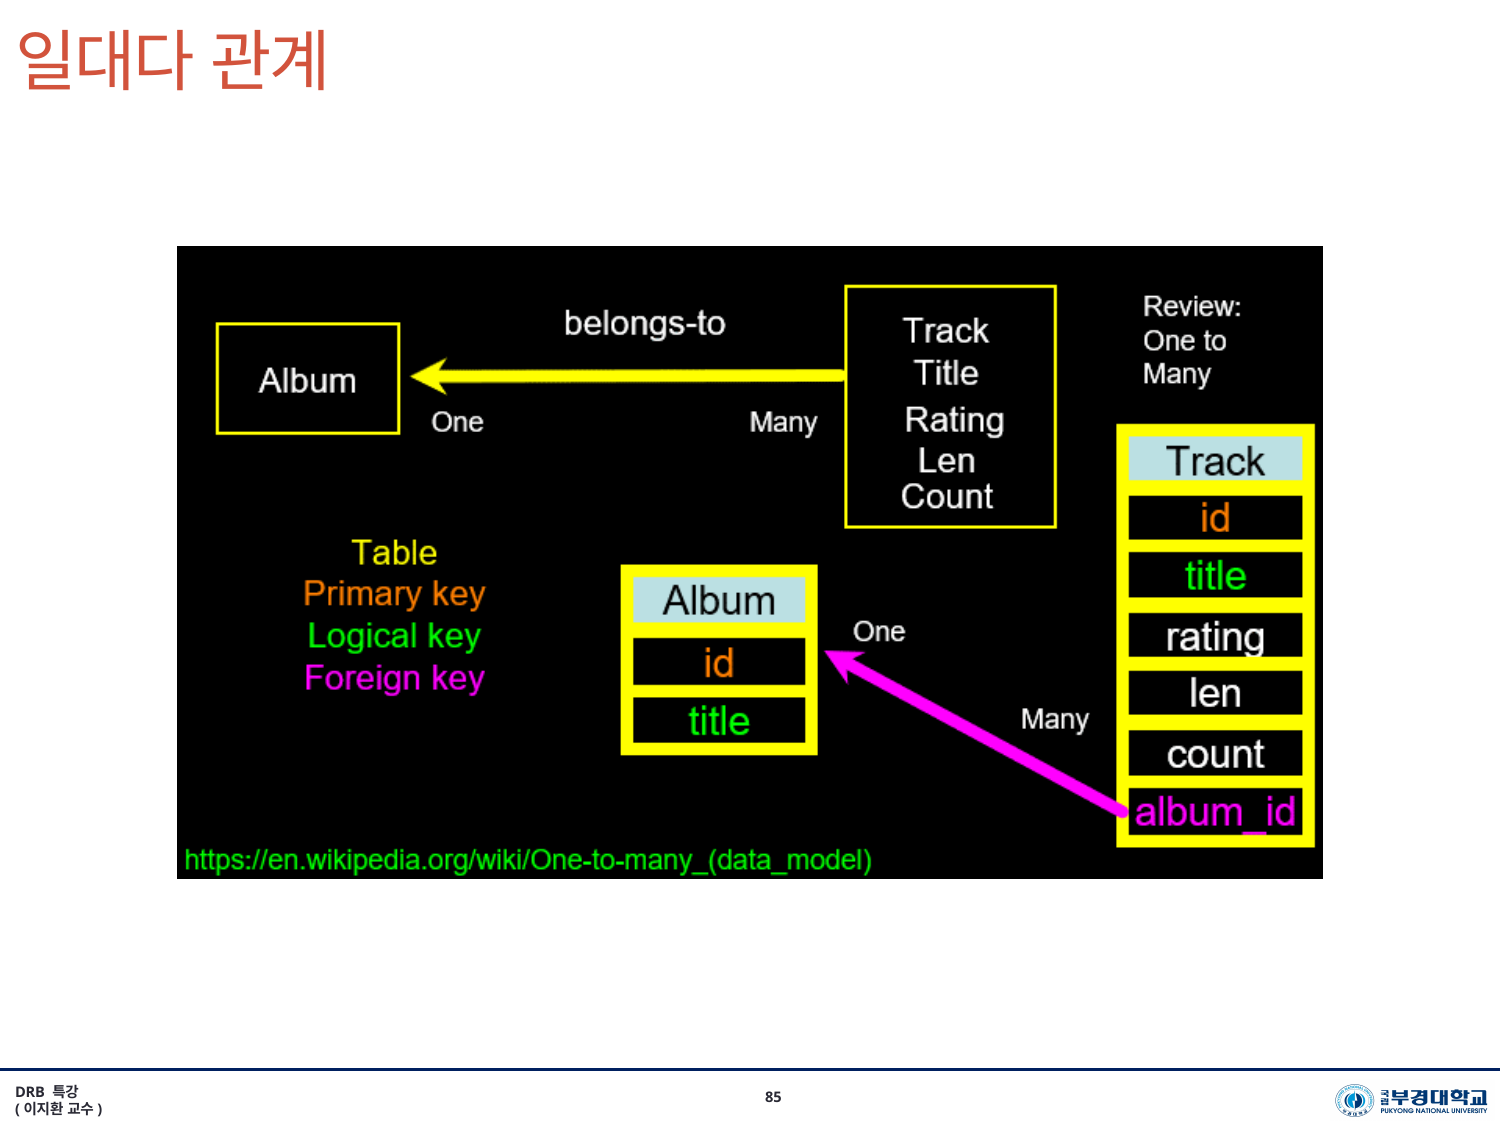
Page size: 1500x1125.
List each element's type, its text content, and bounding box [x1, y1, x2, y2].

picture [1330, 1079, 1495, 1121]
title 일대다 관계 [0, 1, 1500, 116]
slide_number DRB 특강 (이지환 교수) [0, 1082, 303, 1118]
picture [177, 245, 1323, 880]
